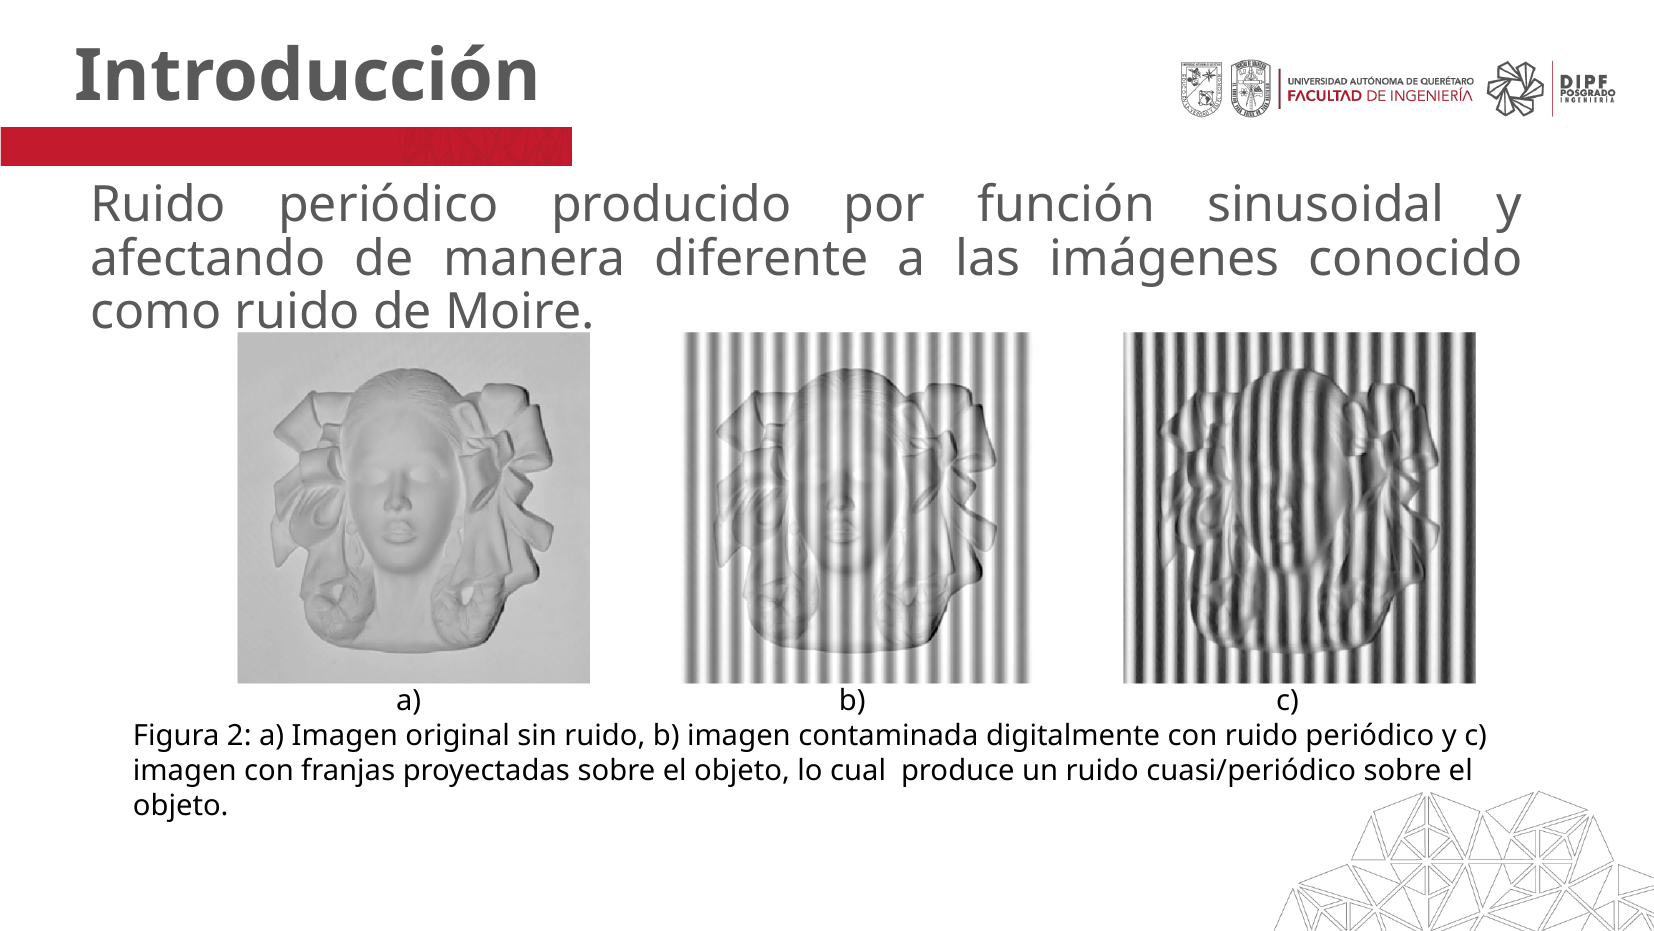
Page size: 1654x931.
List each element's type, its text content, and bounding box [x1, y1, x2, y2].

text_box c) [1261, 694, 1341, 739]
picture [1176, 54, 1620, 133]
text_box Introducción [54, 11, 572, 127]
picture [235, 330, 591, 686]
picture [1257, 781, 1654, 931]
text_box Figura 2: a) Imagen original sin ruido, b) imagen contaminada digitalmente con ruido periódico y c) imagen con franjas proyectadas sobre el objeto, lo cual produce un ruido cuasi/periódico sobre el objeto. [118, 708, 1506, 850]
text_box b) [824, 694, 904, 739]
text_box Ruido periódico producido por función sinusoidal y afectando de manera diferente a las imágenes conocido como ruido de Moire. [75, 170, 1538, 307]
picture [0, 127, 572, 167]
picture [1121, 330, 1477, 686]
picture [678, 330, 1034, 686]
text_box a) [381, 694, 461, 739]
